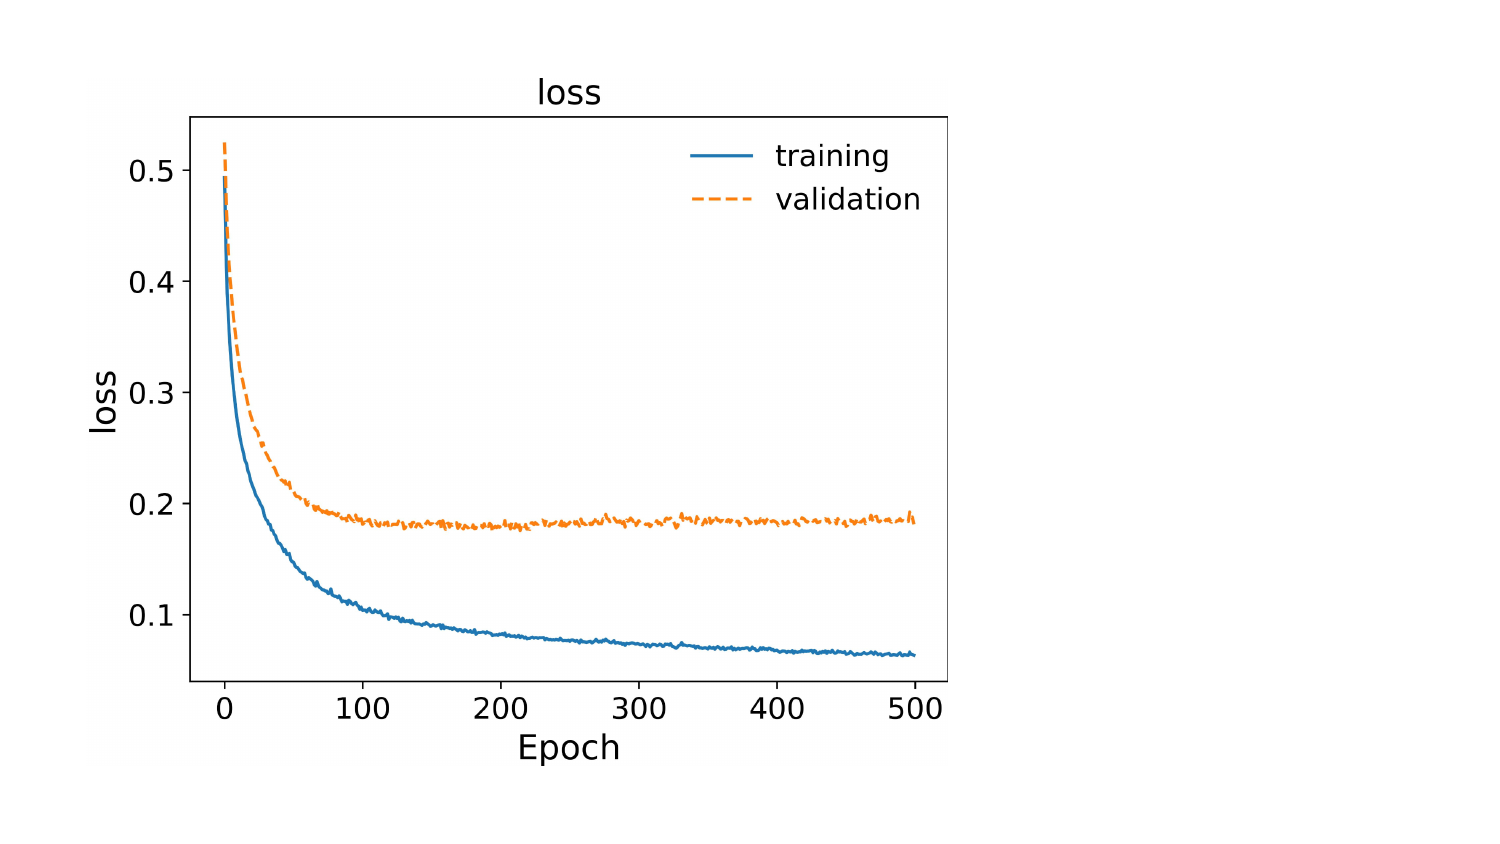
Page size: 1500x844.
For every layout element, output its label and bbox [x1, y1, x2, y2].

picture [86, 77, 948, 766]
